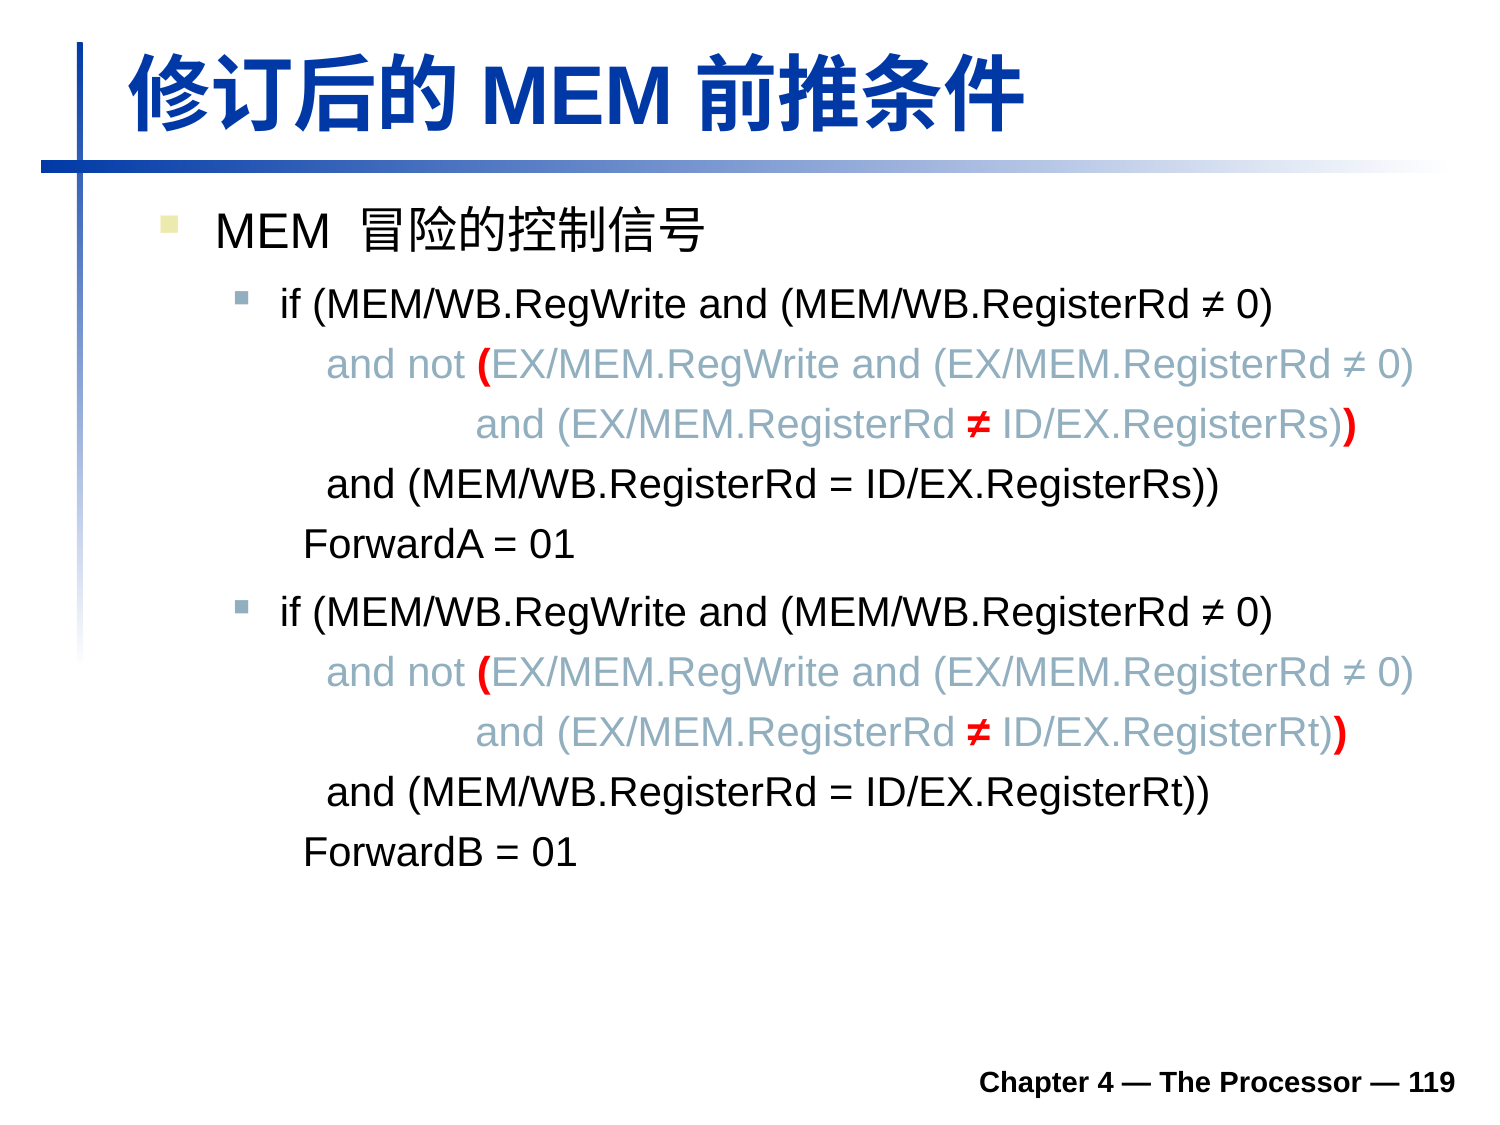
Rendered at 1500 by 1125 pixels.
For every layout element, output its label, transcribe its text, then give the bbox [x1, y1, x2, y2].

table_cell Yes [667, 161, 672, 173]
title 修订后的MEM前推条件 [112, 32, 1468, 149]
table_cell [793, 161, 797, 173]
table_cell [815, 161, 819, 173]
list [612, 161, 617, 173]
table_cell 3 [722, 161, 726, 173]
list MEM 冒险的控制信号 if (MEM/WB.RegWrite and (MEM/WB.RegisterRd ≠ 0) and not (EX/MEM.RegWrite and (EX/MEM.RegisterRd ≠ 0) and (EX/MEM.RegisterRd ≠ ID/EX.RegisterRs)) and (MEM/WB.RegisterRd = ID/EX.RegisterRs)) ForwardA = 01 if (MEM/WB.RegWrite and (MEM/WB.RegisterRd ≠ 0) and not (EX/MEM.RegWrite and (EX/MEM.RegisterRd ≠ 0) and (EX/MEM.RegisterRd ≠ ID/EX.RegisterRt)) and (MEM/WB.RegisterRd = ID/EX.RegisterRt)) ForwardB = 01 [143, 178, 1500, 1018]
footer Chapter 4 — The Processor — 119 [277, 1046, 1471, 1106]
table_cell 3 [700, 161, 706, 173]
